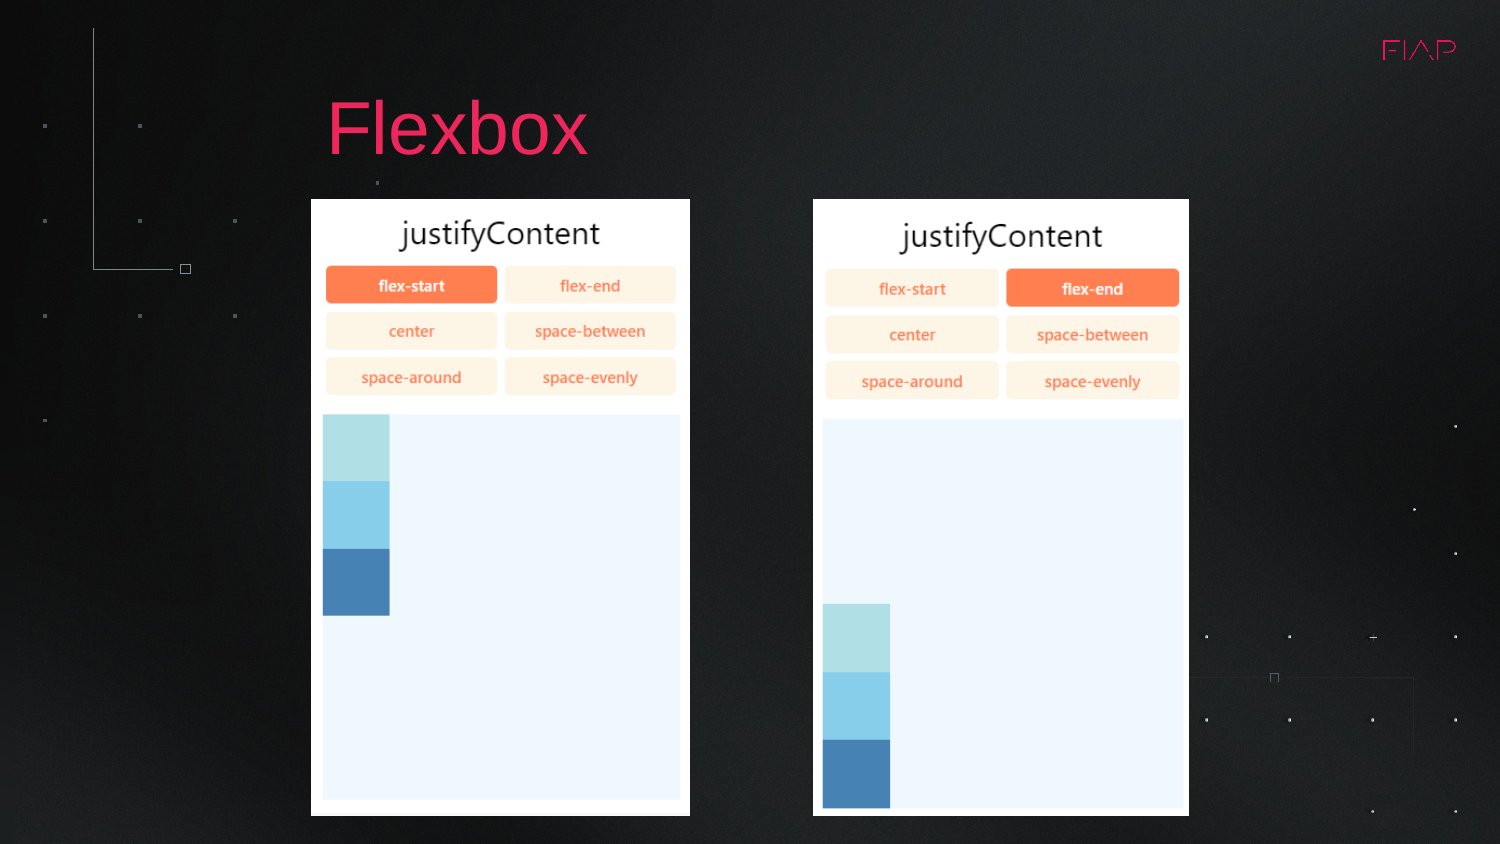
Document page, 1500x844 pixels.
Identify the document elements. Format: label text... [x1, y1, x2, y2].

text_box Flexbox [383, 72, 1126, 177]
picture [0, 0, 1500, 844]
